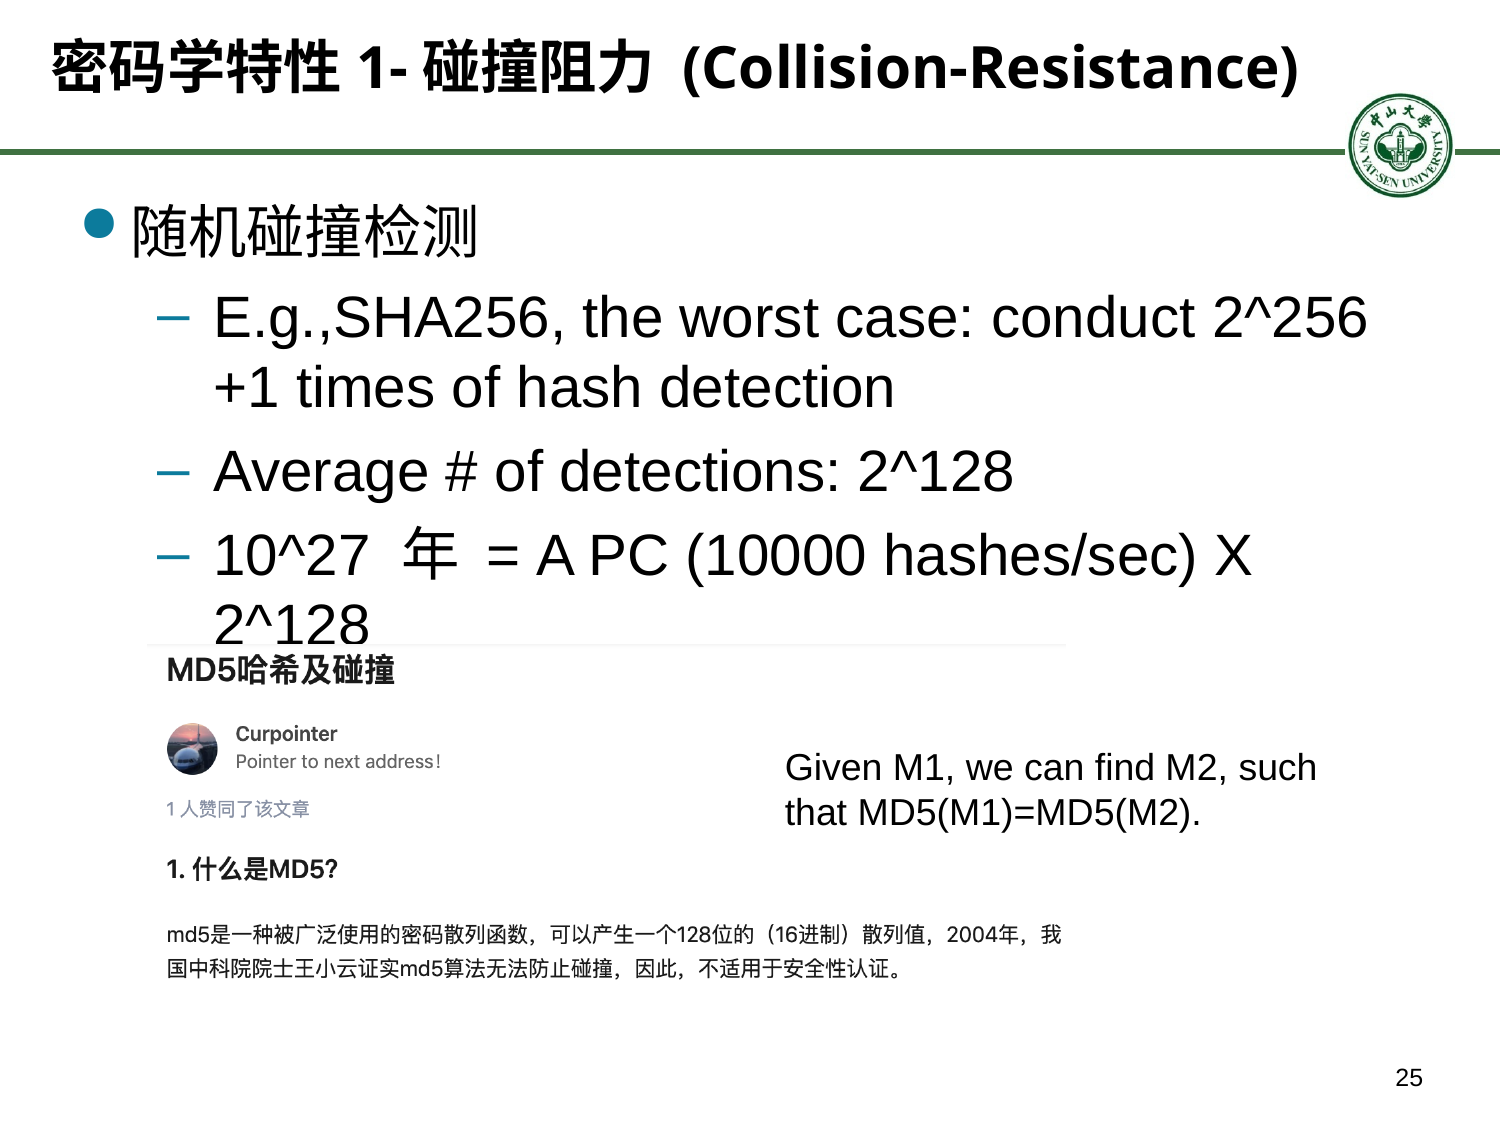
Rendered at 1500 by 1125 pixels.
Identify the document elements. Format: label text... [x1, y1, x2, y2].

list 随机碰撞检测 E.g.,SHA256, the worst case: conduct 2^256 +1 times of hash detection Average # of detections: 2^128 10^27 年 = A PC (10000 hashes/sec) X 2^128 [67, 187, 1432, 1038]
title 密码学特性1-碰撞阻力 (Collision-Resistance) [36, 20, 1395, 108]
picture [1345, 90, 1455, 200]
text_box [147, 644, 1395, 988]
